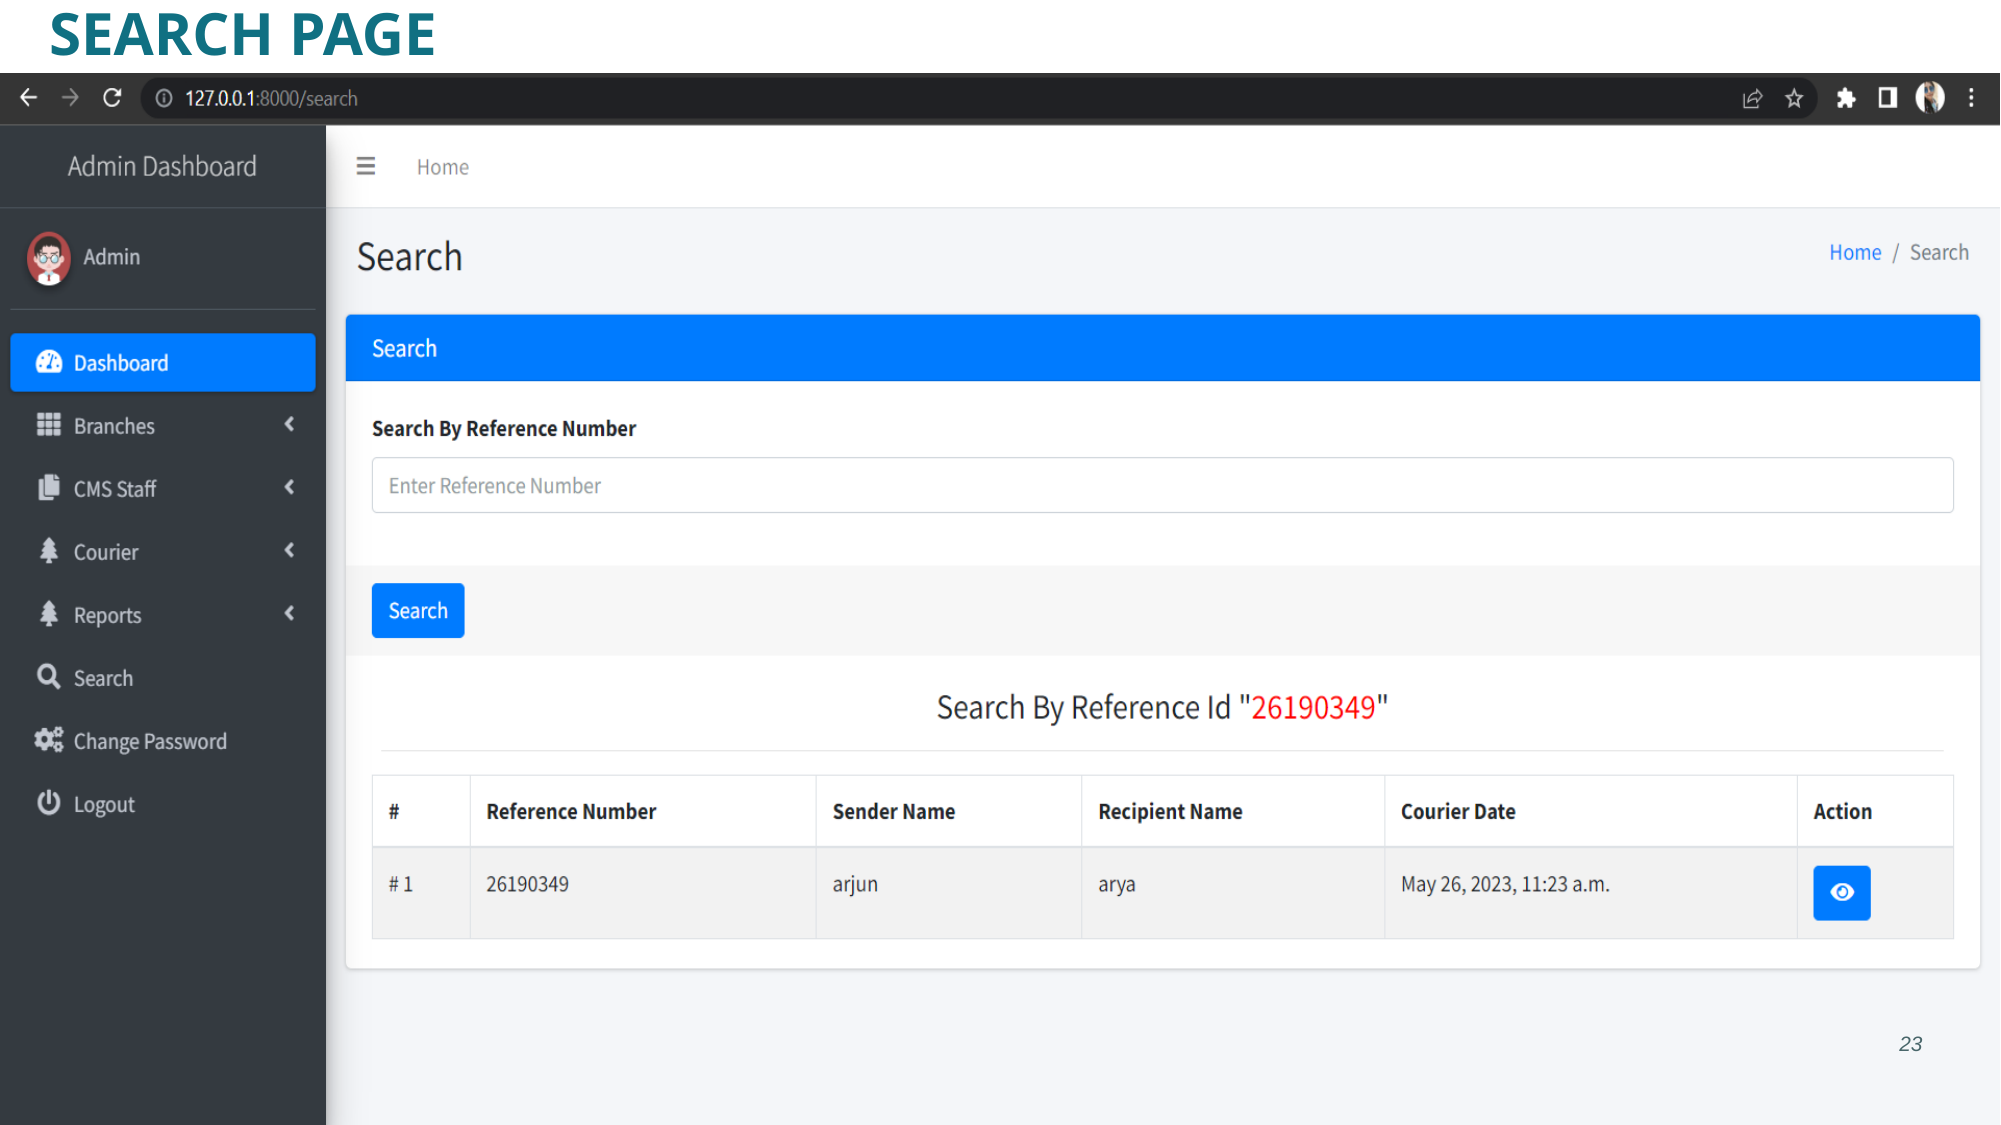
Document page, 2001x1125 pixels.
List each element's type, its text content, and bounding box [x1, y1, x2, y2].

title SEARCH PAGE [34, 0, 1760, 73]
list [0, 73, 2000, 1125]
